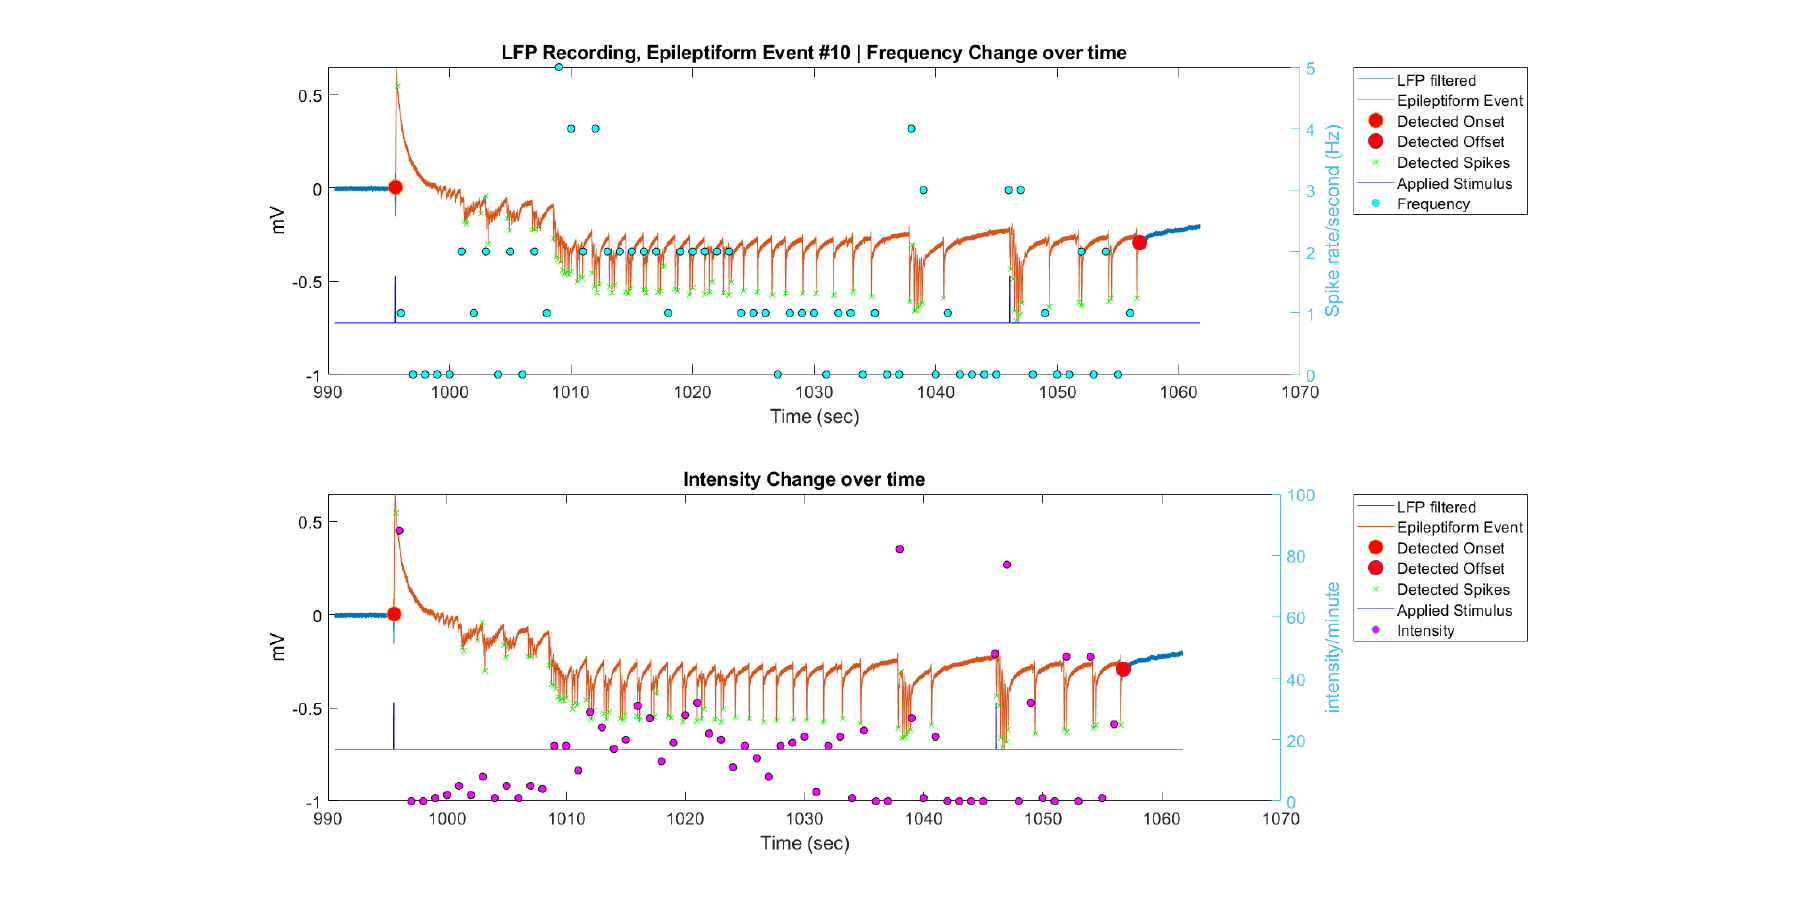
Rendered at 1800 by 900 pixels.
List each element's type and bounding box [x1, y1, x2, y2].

picture [126, 0, 1674, 900]
